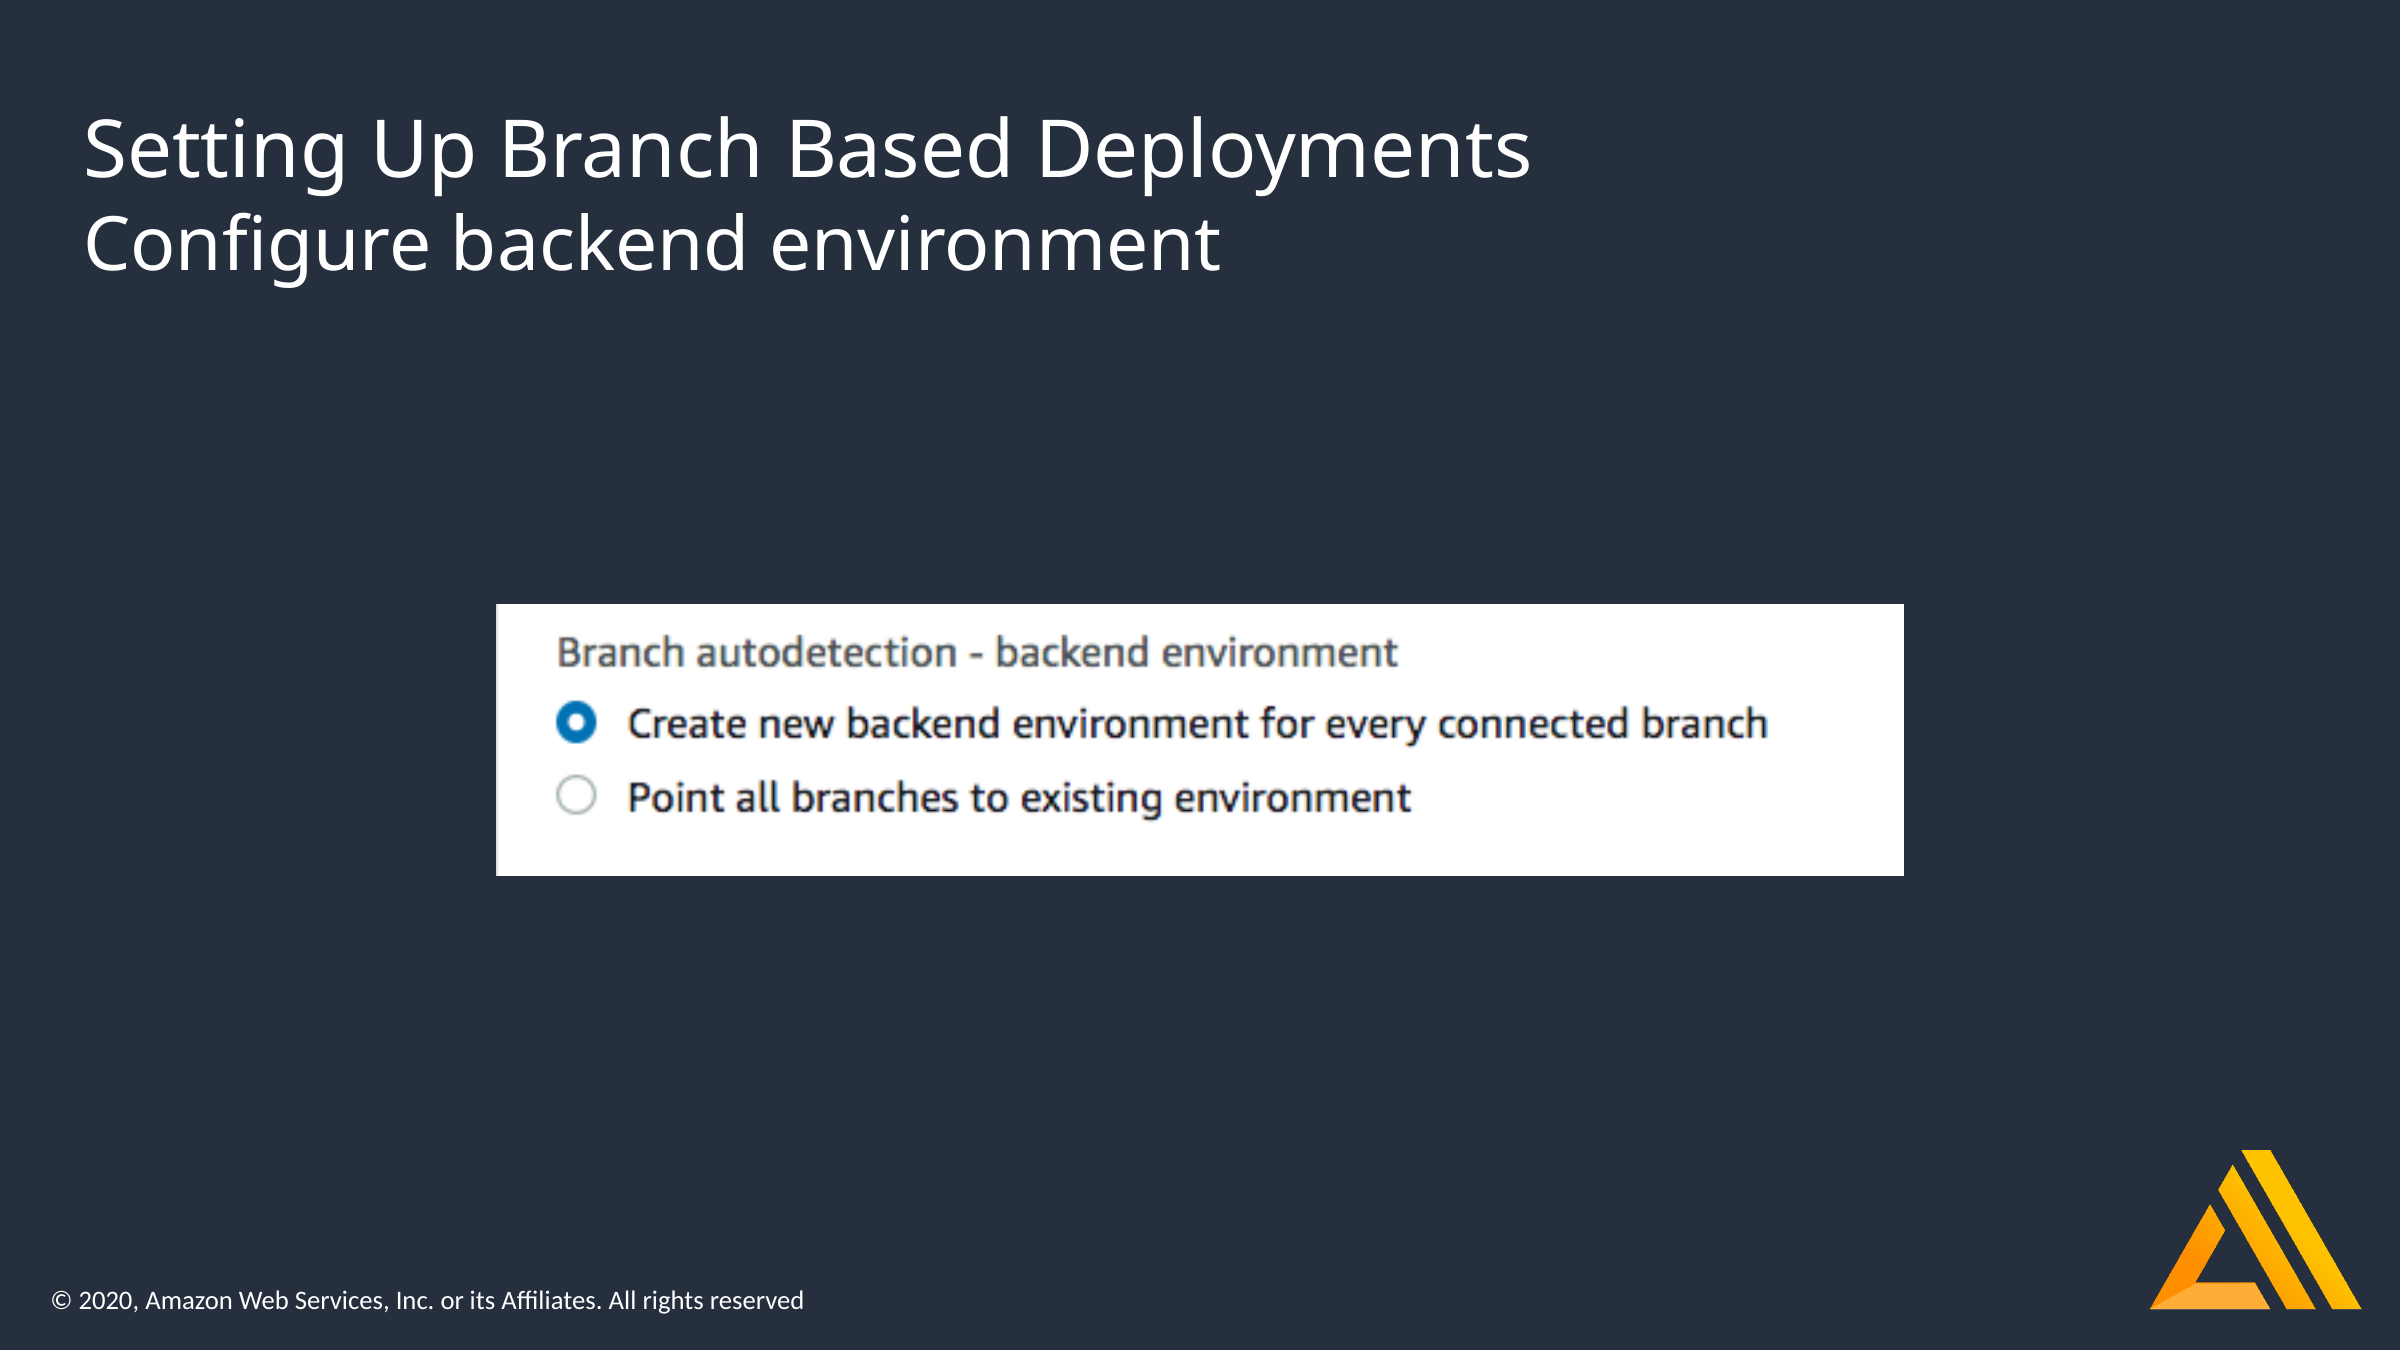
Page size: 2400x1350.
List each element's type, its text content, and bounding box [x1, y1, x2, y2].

picture [2127, 1098, 2390, 1350]
text_box Configure backend environment [53, 181, 1264, 311]
picture [496, 603, 1904, 877]
title Setting Up Branch Based Deployments [53, 56, 2347, 235]
